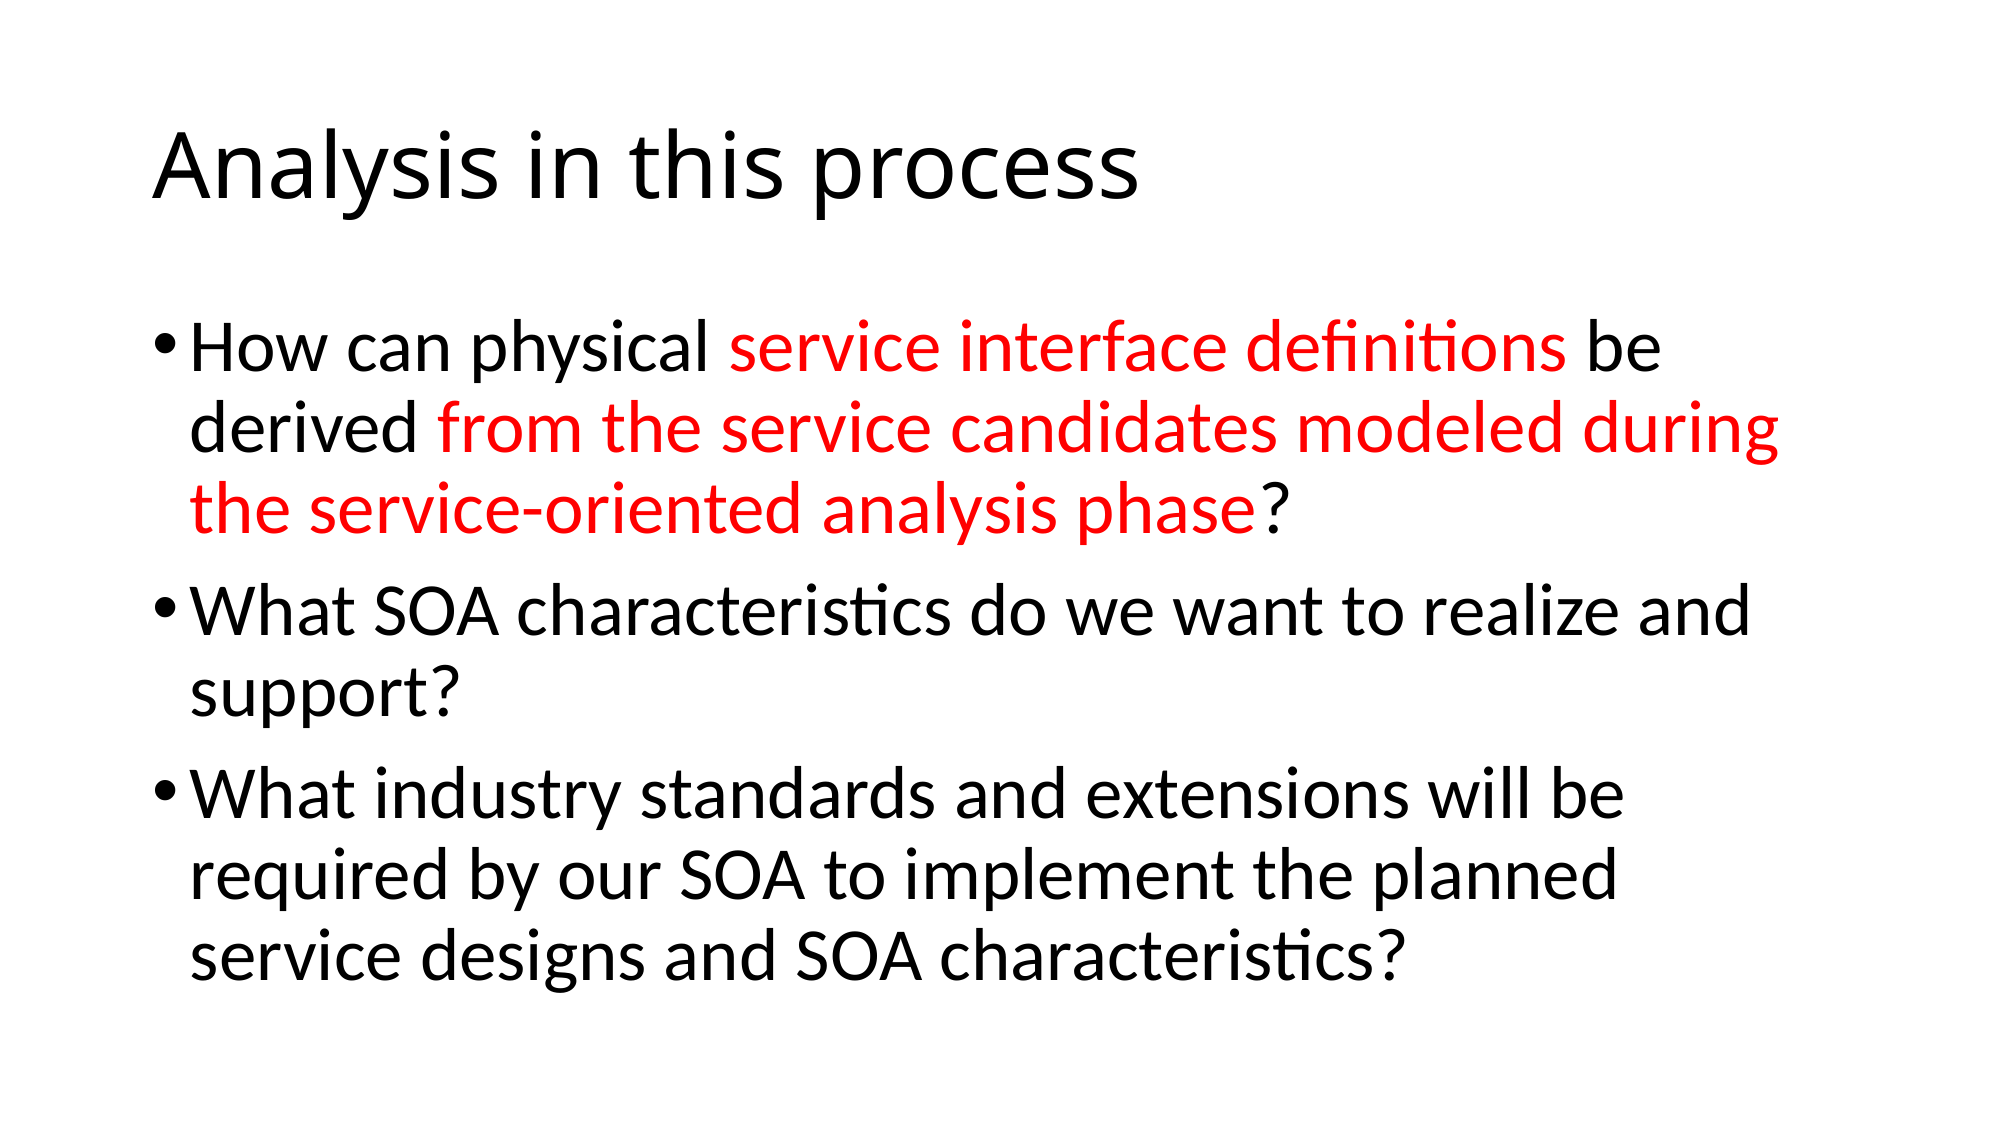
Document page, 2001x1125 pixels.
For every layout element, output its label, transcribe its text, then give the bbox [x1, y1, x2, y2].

list How can physical service interface definitions be derived from the service candidates modeled during the service-oriented analysis phase? What SOA characteristics do we want to realize and support? What industry standards and extensions will be required by our SOA to implement the planned service designs and SOA characteristics? [137, 299, 1863, 1014]
title Analysis in this process [137, 59, 1863, 278]
